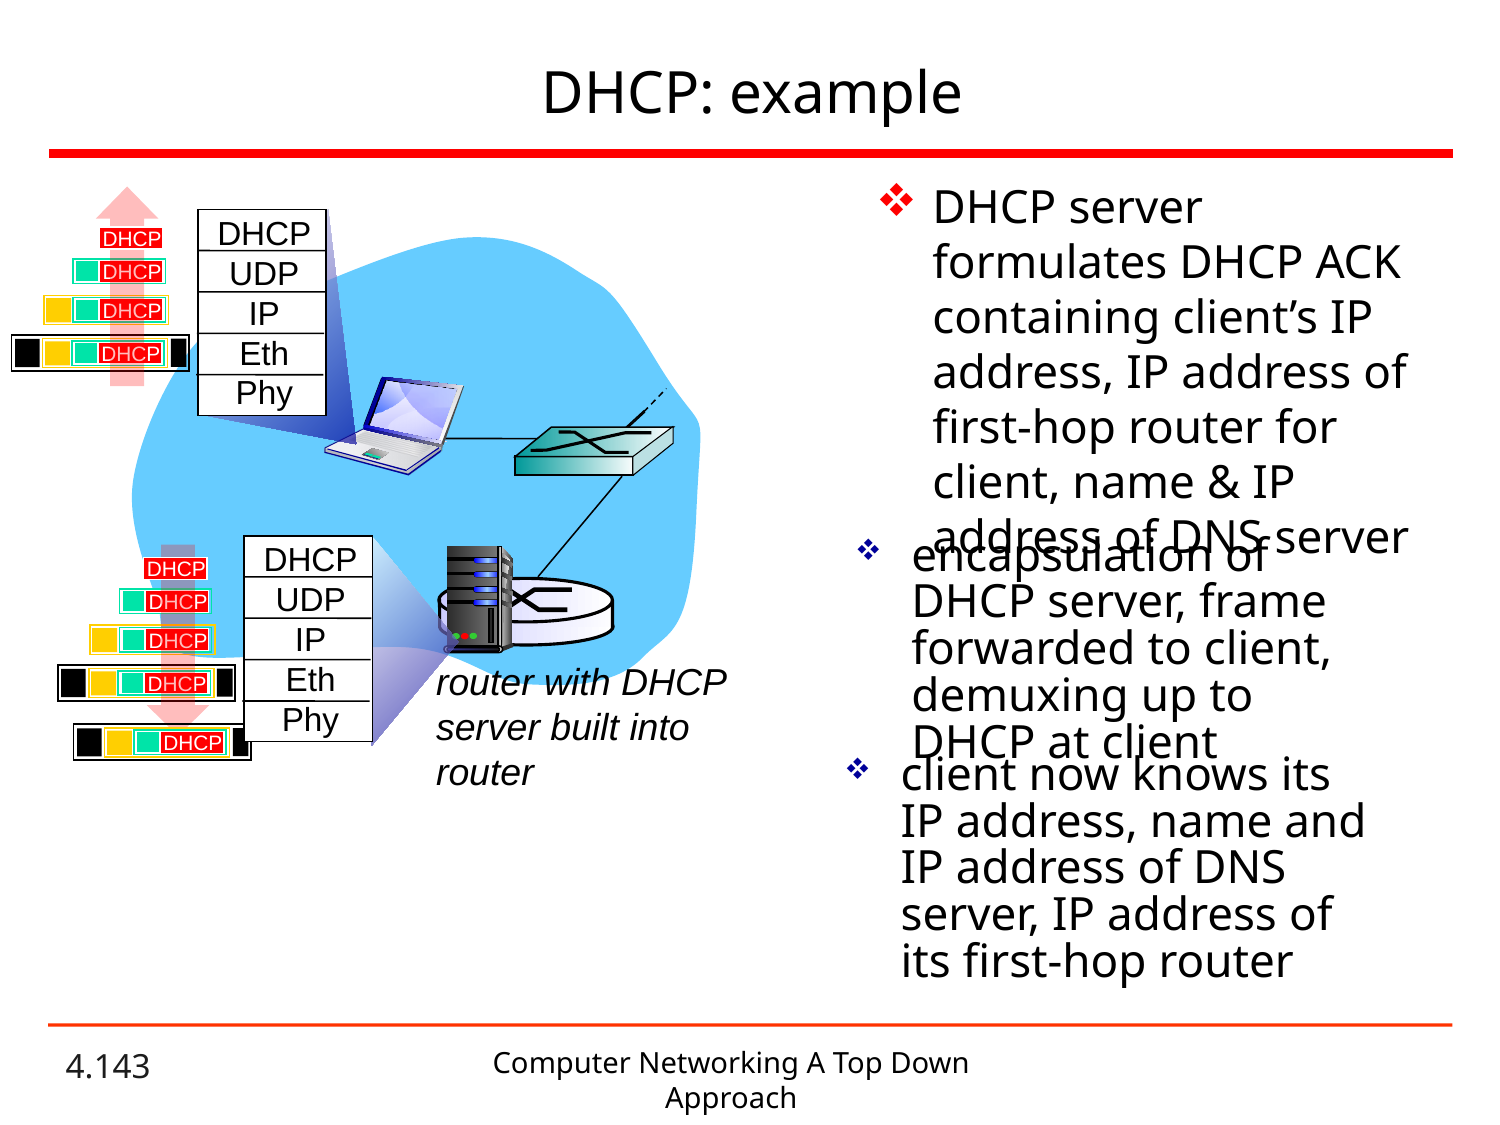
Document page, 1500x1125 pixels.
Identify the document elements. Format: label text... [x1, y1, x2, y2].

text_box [195, 204, 357, 445]
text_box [11, 186, 190, 387]
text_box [73, 722, 252, 763]
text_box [462, 546, 514, 653]
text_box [57, 544, 236, 737]
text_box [324, 376, 465, 478]
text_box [517, 578, 614, 646]
text_box [131, 237, 701, 650]
title DHCP: example [52, 39, 1452, 141]
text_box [242, 530, 459, 747]
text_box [514, 426, 674, 476]
list DHCP server formulates DHCP ACK containing client’s IP address, IP address of first-hop router for client, name & IP address of DNS server [860, 169, 1452, 527]
text_box client now knows its IP address, name and IP address of DNS server, IP address of its first-hop router [829, 745, 1391, 970]
text_box encapsulation of DHCP server, frame forwarded to client, demuxing up to DHCP at client [840, 526, 1402, 750]
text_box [131, 548, 222, 589]
text_box router with DHCP server built into router [421, 650, 752, 801]
